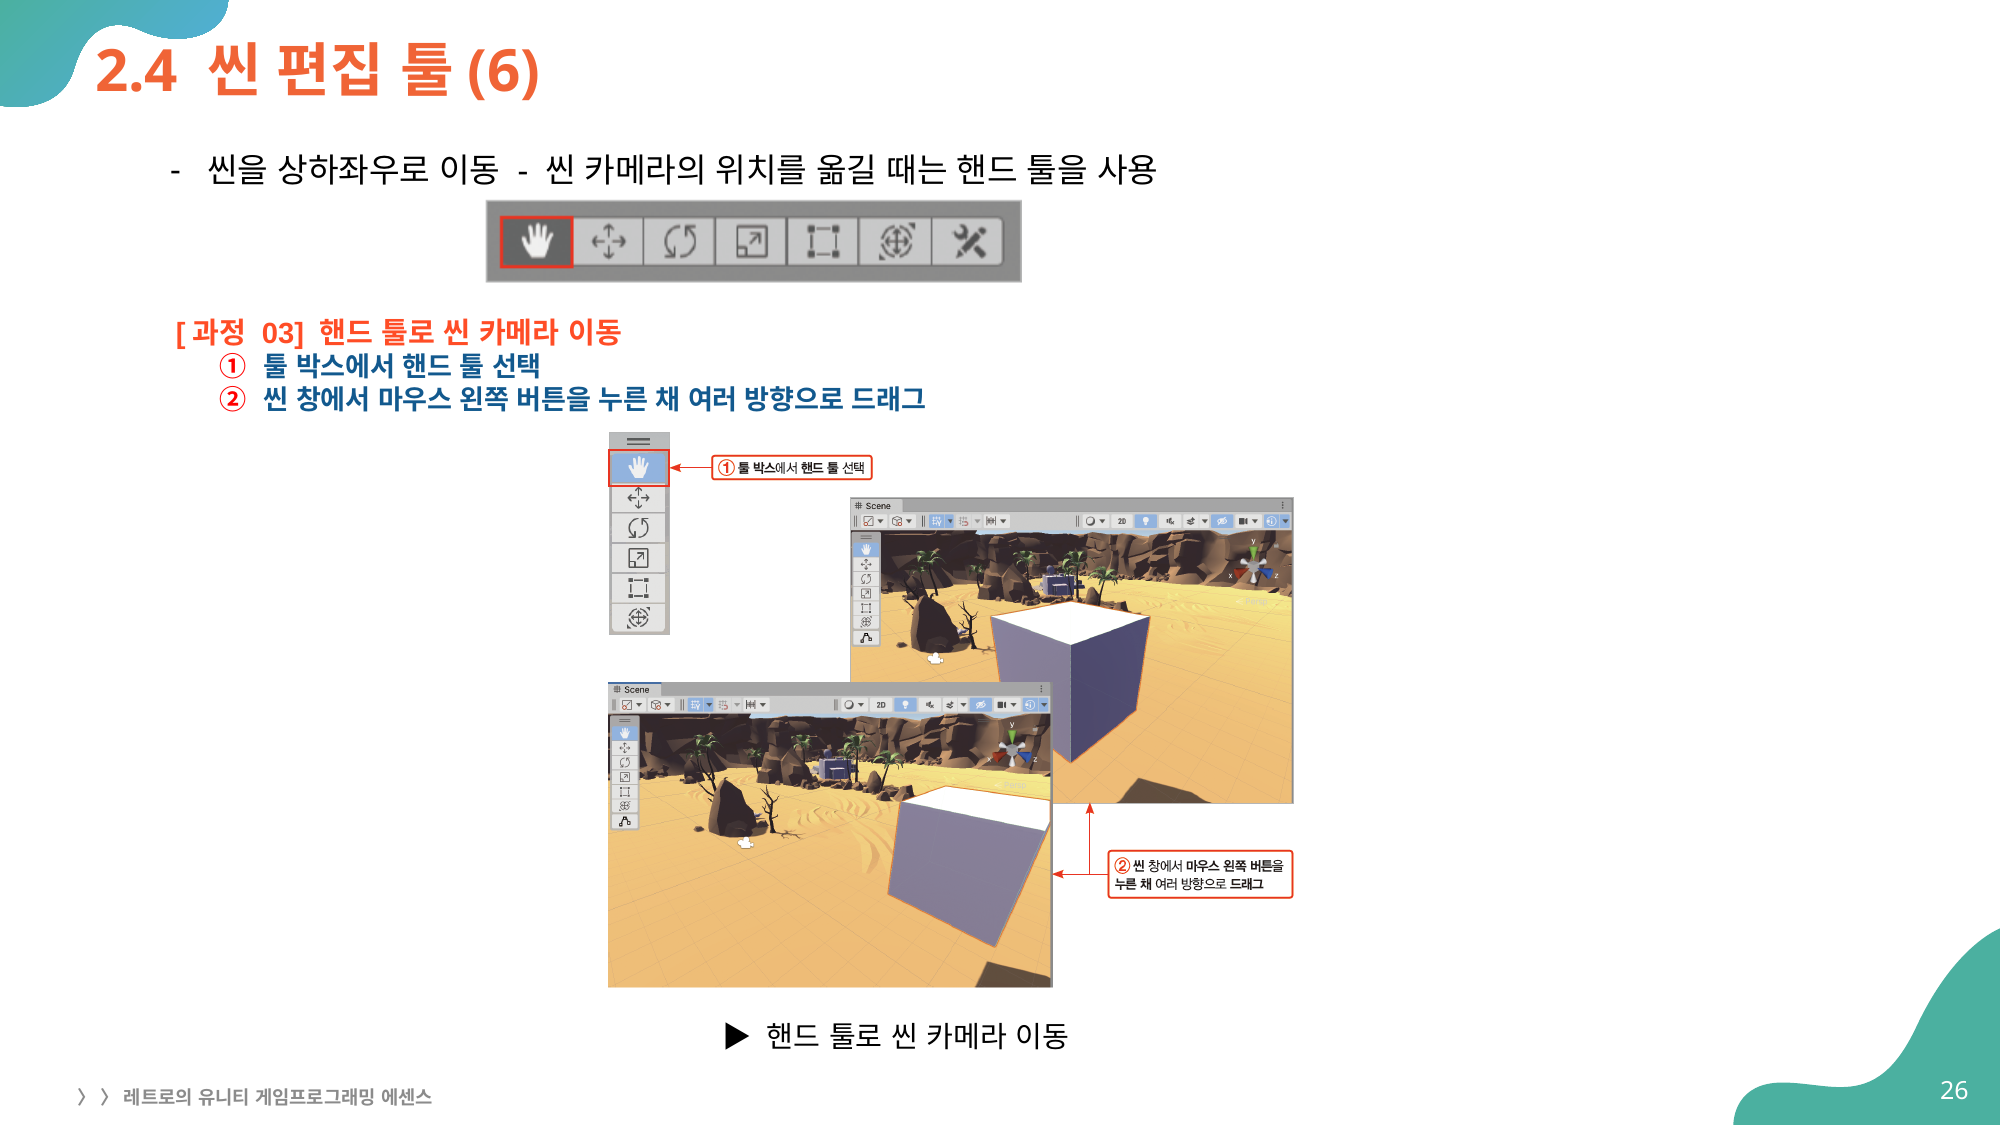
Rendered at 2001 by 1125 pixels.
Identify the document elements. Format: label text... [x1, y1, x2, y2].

slide_number 26 [1917, 1061, 1984, 1122]
text_box [과정 03] 핸드 툴로 씬 카메라 이동 툴 박스에서 핸드 툴 선택 씬 창에서 마우스 왼쪽 버튼을 누른 채 여러 방향으로 드래그 [161, 307, 1120, 423]
title 2.4 씬 편집 툴(6) [79, 17, 1931, 128]
picture [483, 194, 1022, 286]
picture [607, 430, 1297, 988]
list 씬을 상하좌우로 이동 - 씬 카메라의 위치를 옮길 때는 핸드 툴을 사용 [79, 133, 1931, 493]
text_box ▶ 핸드 툴로 씬 카메라 이동 [640, 1011, 1152, 1061]
footer 〉 〉 레트로의 유니티 게임프로그래밍 에센스 [63, 1085, 738, 1109]
